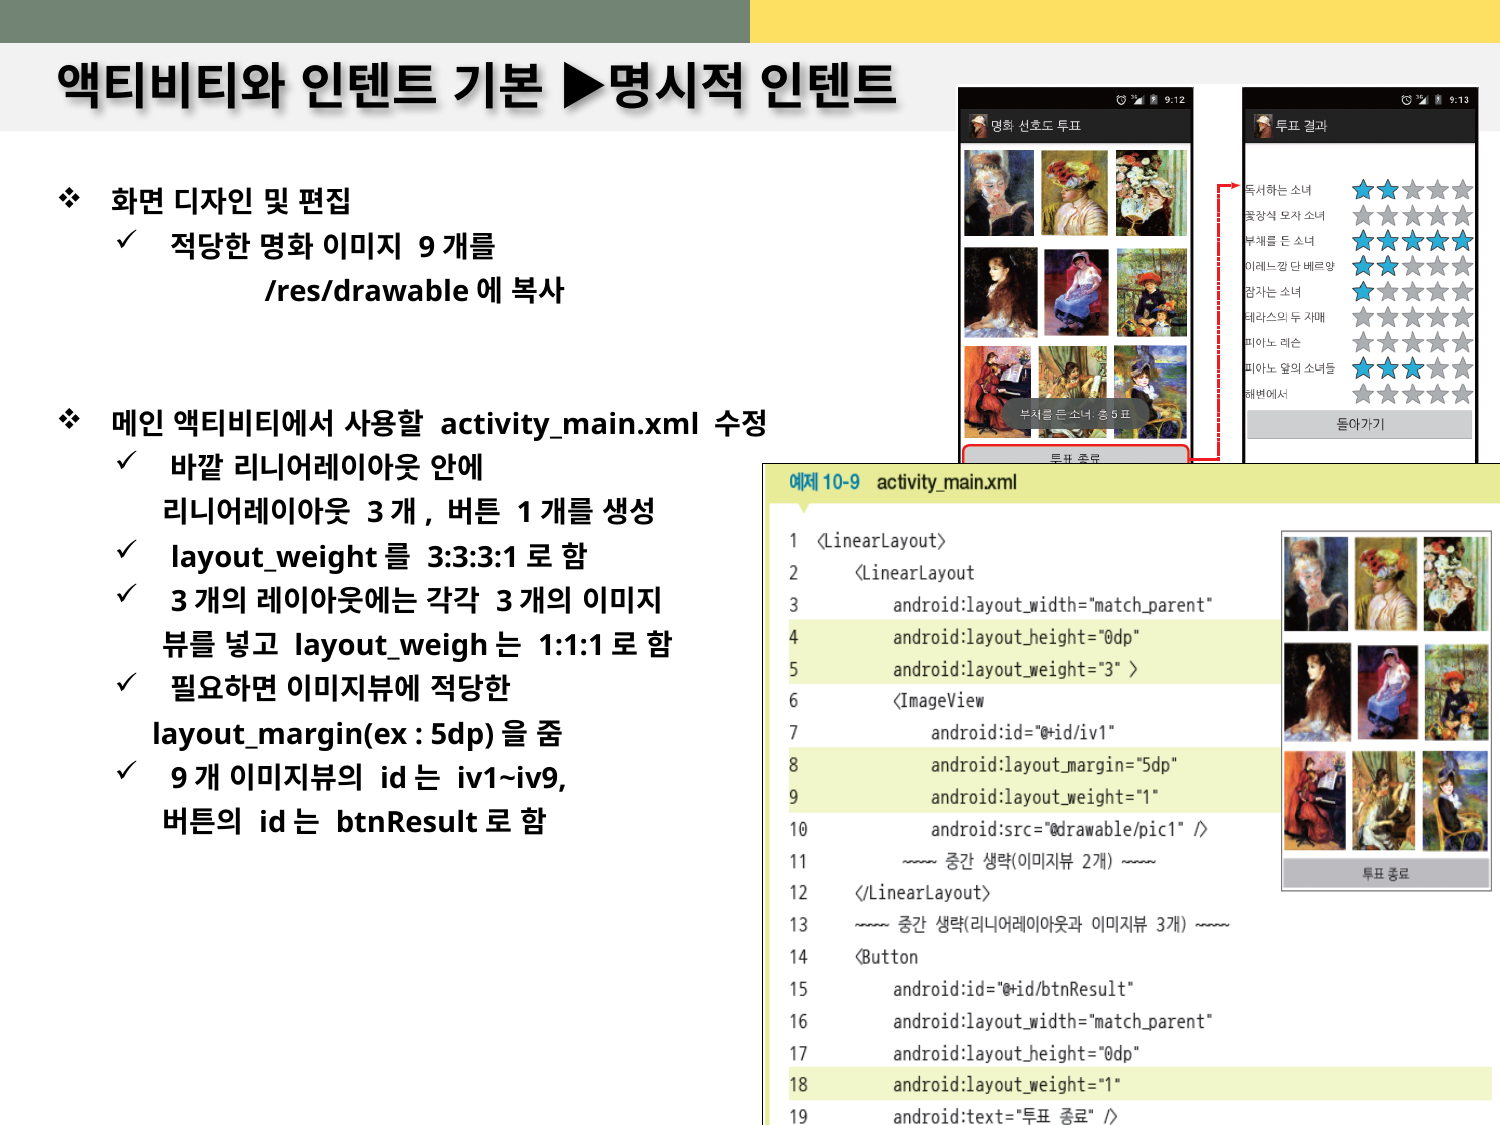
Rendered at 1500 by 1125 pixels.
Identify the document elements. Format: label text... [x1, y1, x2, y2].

list 화면 디자인 및 편집 적당한 명화 이미지 9개를 /res/drawable에 복사 메인 액티비티에서 사용할 activity_main.xml 수정 바깥 리니어레이아웃 안에 리니어레이아웃 3개, 버튼 1개를 생성 layout_weight를 3:3:3:1로 함 3개의 레이아웃에는 각각 3개의 이미지 뷰를 넣고 layout_weigh는 1:1:1로 함 필요하면 이미지뷰에 적당한 layout_margin(ex : 5dp)을 줌 9개 이미지뷰의 id는 iv1~iv9, 버튼의 id는 btnResult로 함 [41, 172, 950, 1048]
title 액티비티와 인텐트 기본 ▶명시적 인텐트 [41, 42, 1459, 128]
picture [762, 84, 1500, 1125]
